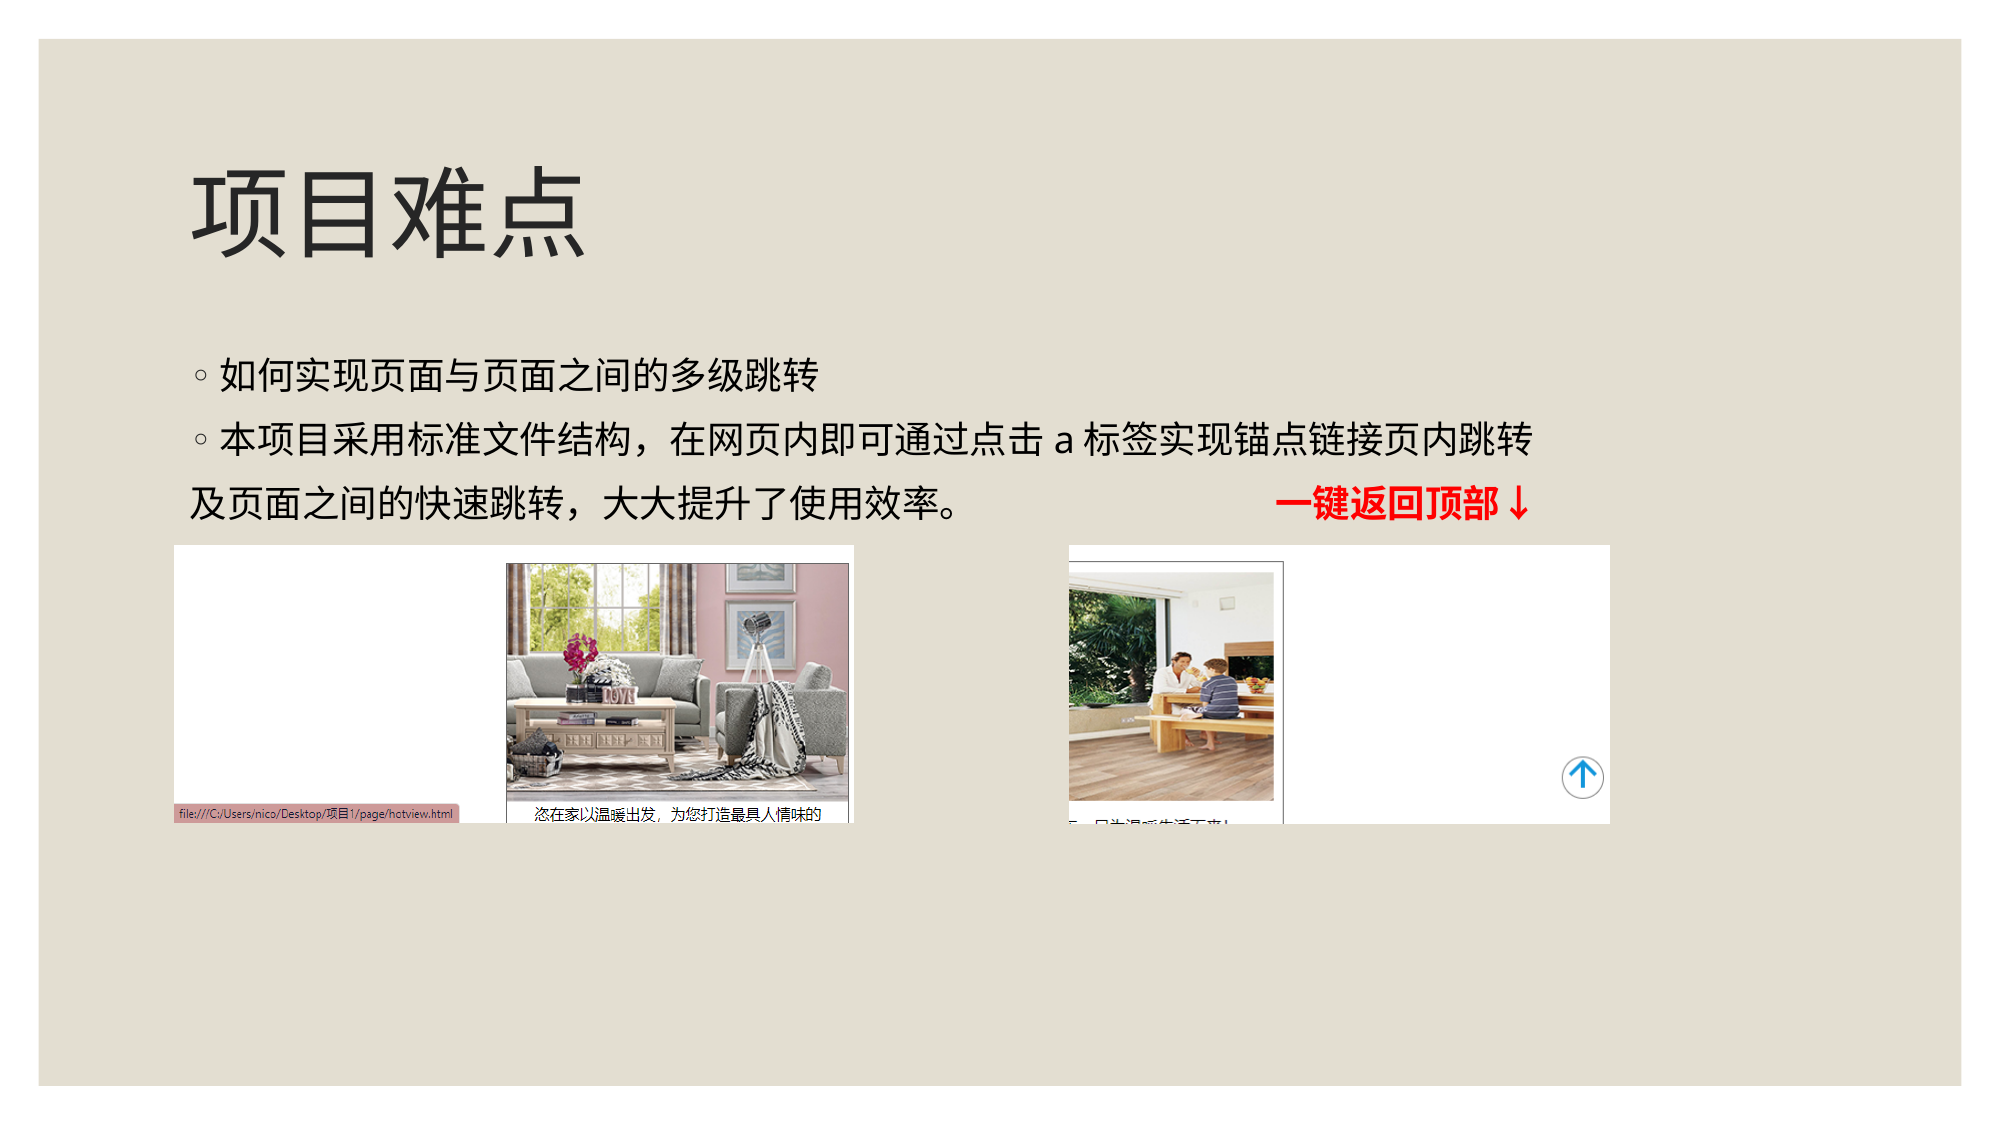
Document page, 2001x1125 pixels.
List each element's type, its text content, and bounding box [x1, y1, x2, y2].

picture [1069, 545, 1610, 824]
title 项目难点 [174, 105, 1825, 331]
picture [174, 545, 854, 823]
list 如何实现页面与页面之间的多级跳转 本项目采用标准文件结构，在网页内即可通过点击a标签实现锚点链接页内跳转 及页面之间的快速跳转，大大提升了使用效率。 一键返回顶部↓ [174, 345, 1825, 990]
